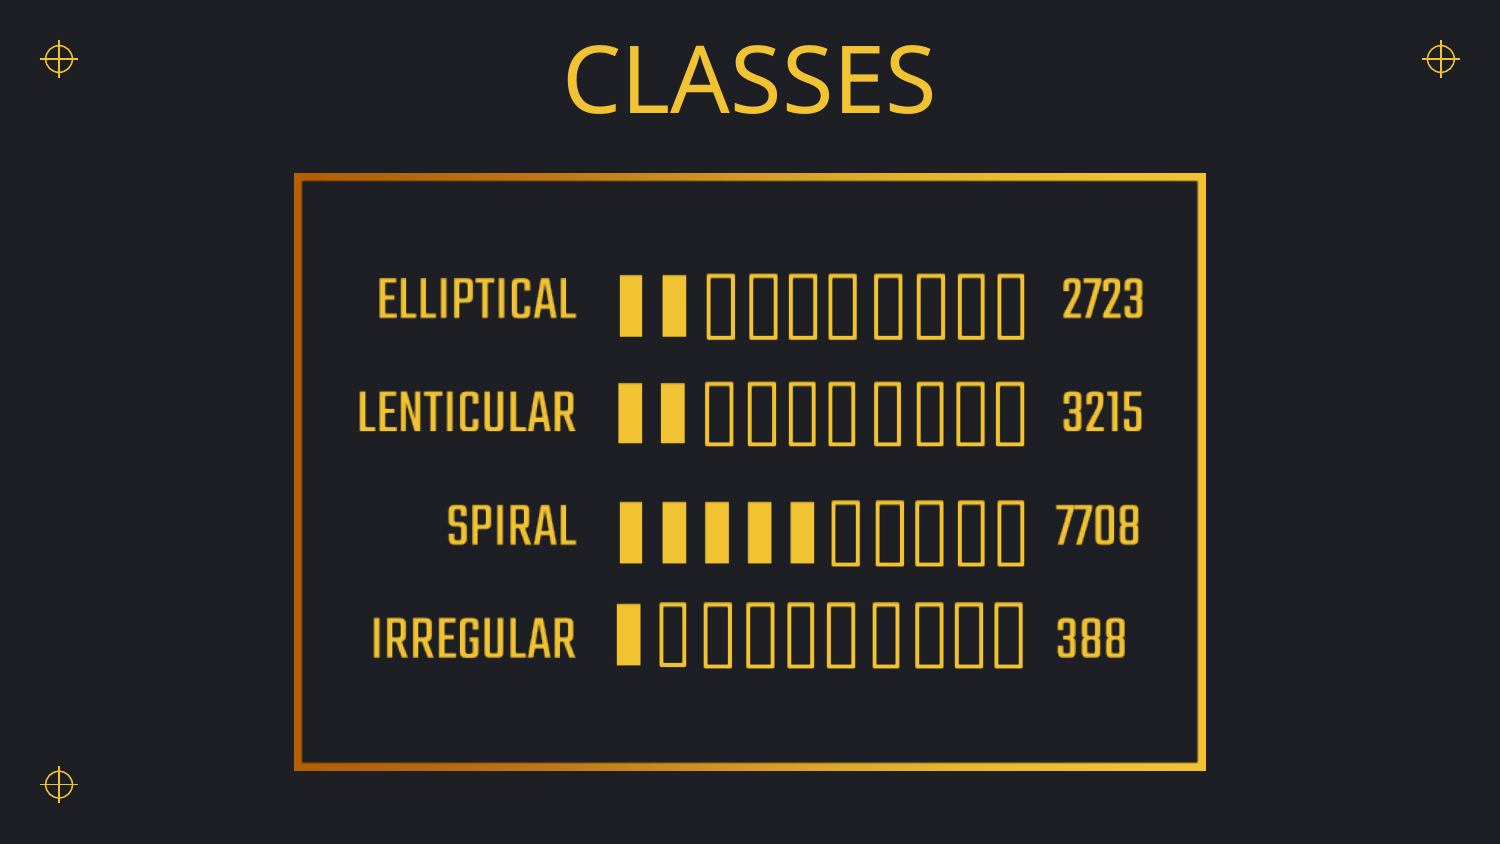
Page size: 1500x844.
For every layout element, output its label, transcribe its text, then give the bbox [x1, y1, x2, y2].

picture [294, 173, 1206, 772]
title CLASSES [31, 4, 1469, 197]
